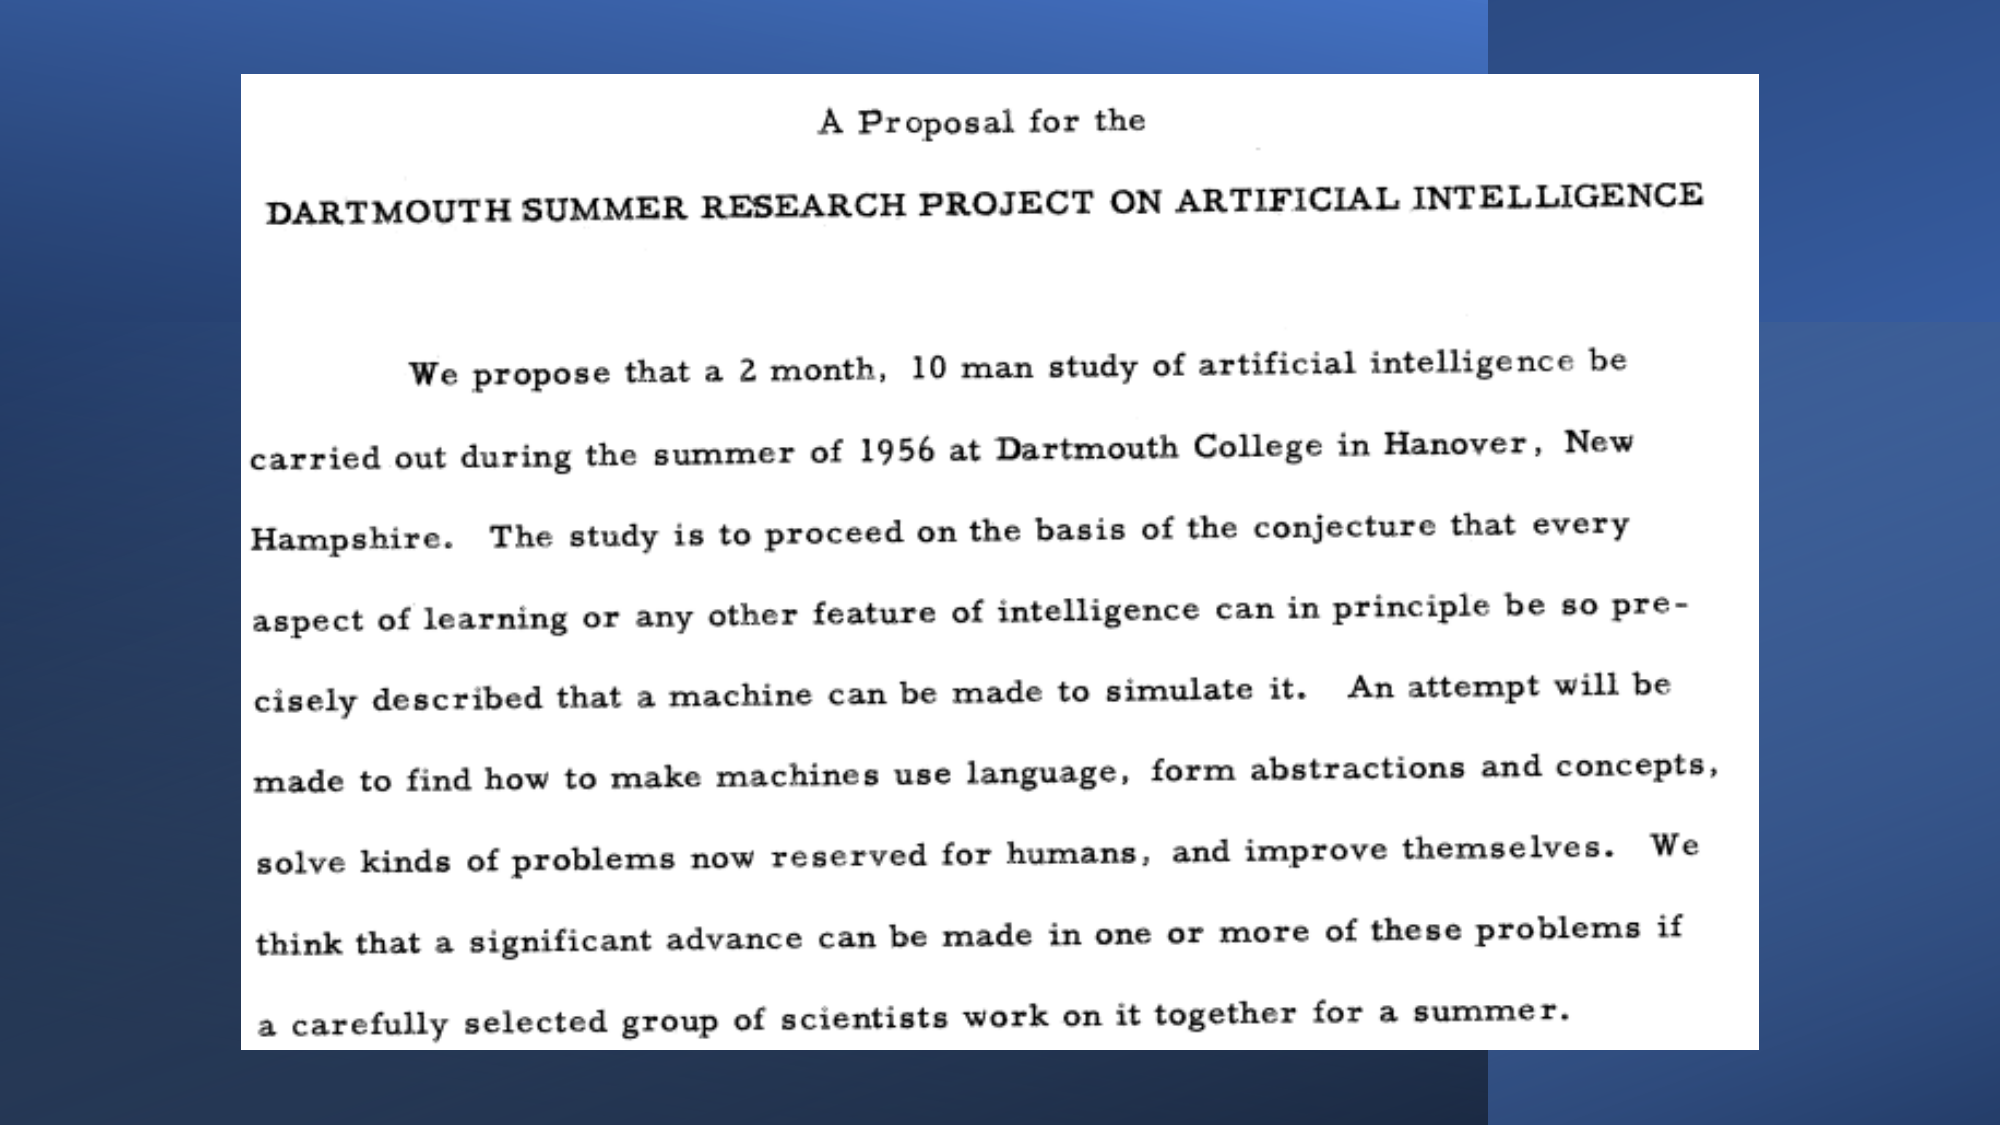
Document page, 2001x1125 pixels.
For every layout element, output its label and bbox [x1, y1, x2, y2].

text_box [0, 321, 2000, 1125]
picture [241, 74, 1759, 1050]
text_box [0, 0, 1489, 321]
text_box [1489, 0, 2000, 321]
